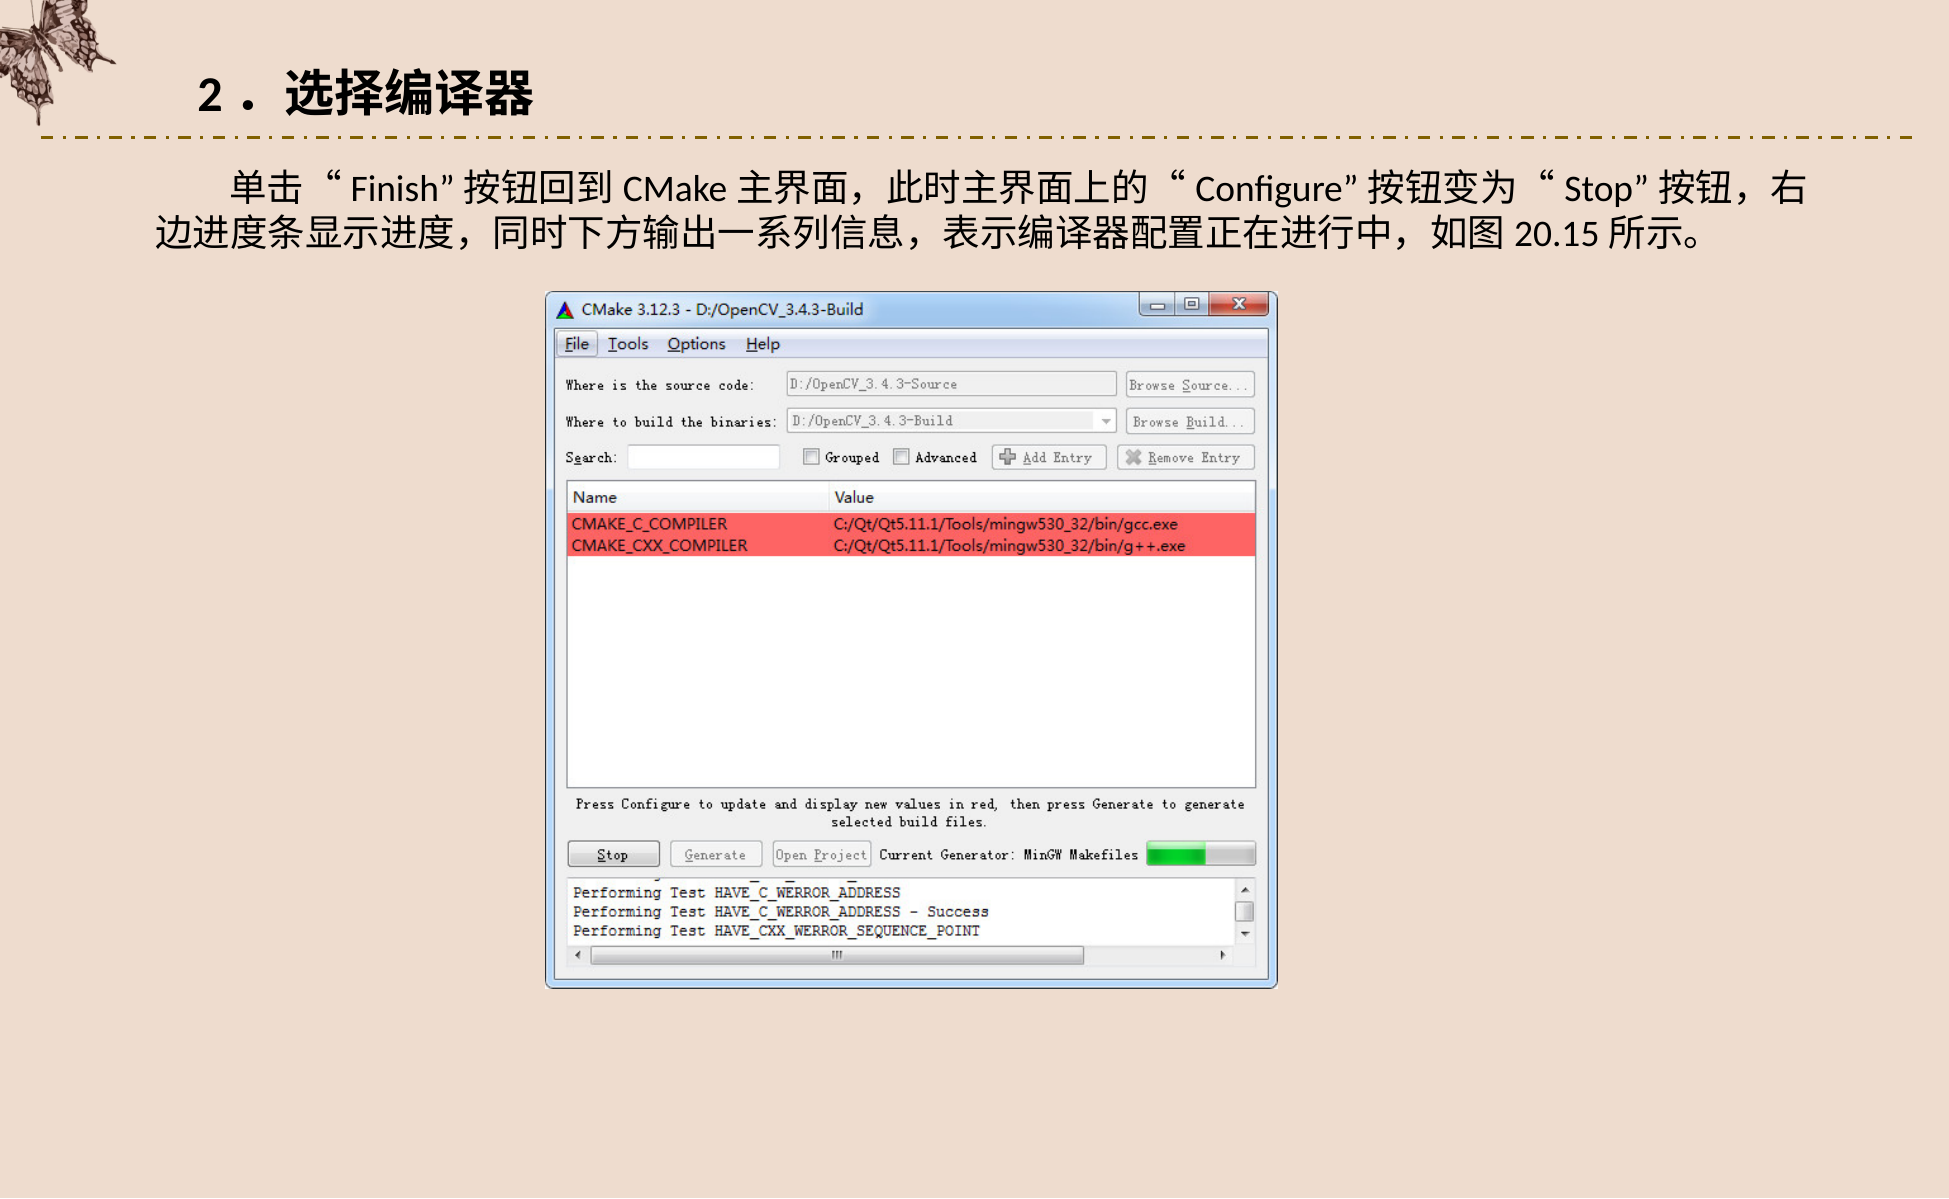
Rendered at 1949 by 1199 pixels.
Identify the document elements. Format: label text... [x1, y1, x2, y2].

text_box 2．选择编译器 [182, 53, 550, 129]
picture [0, 0, 142, 138]
text_box 单击“Finish”按钮回到CMake主界面，此时主界面上的“Configure”按钮变为“Stop”按钮，右边进度条显示进度，同时下方输出一系列信息，表示编译器配置正在进行中，如图20.15所示。 [140, 157, 1828, 262]
picture [545, 291, 1278, 989]
